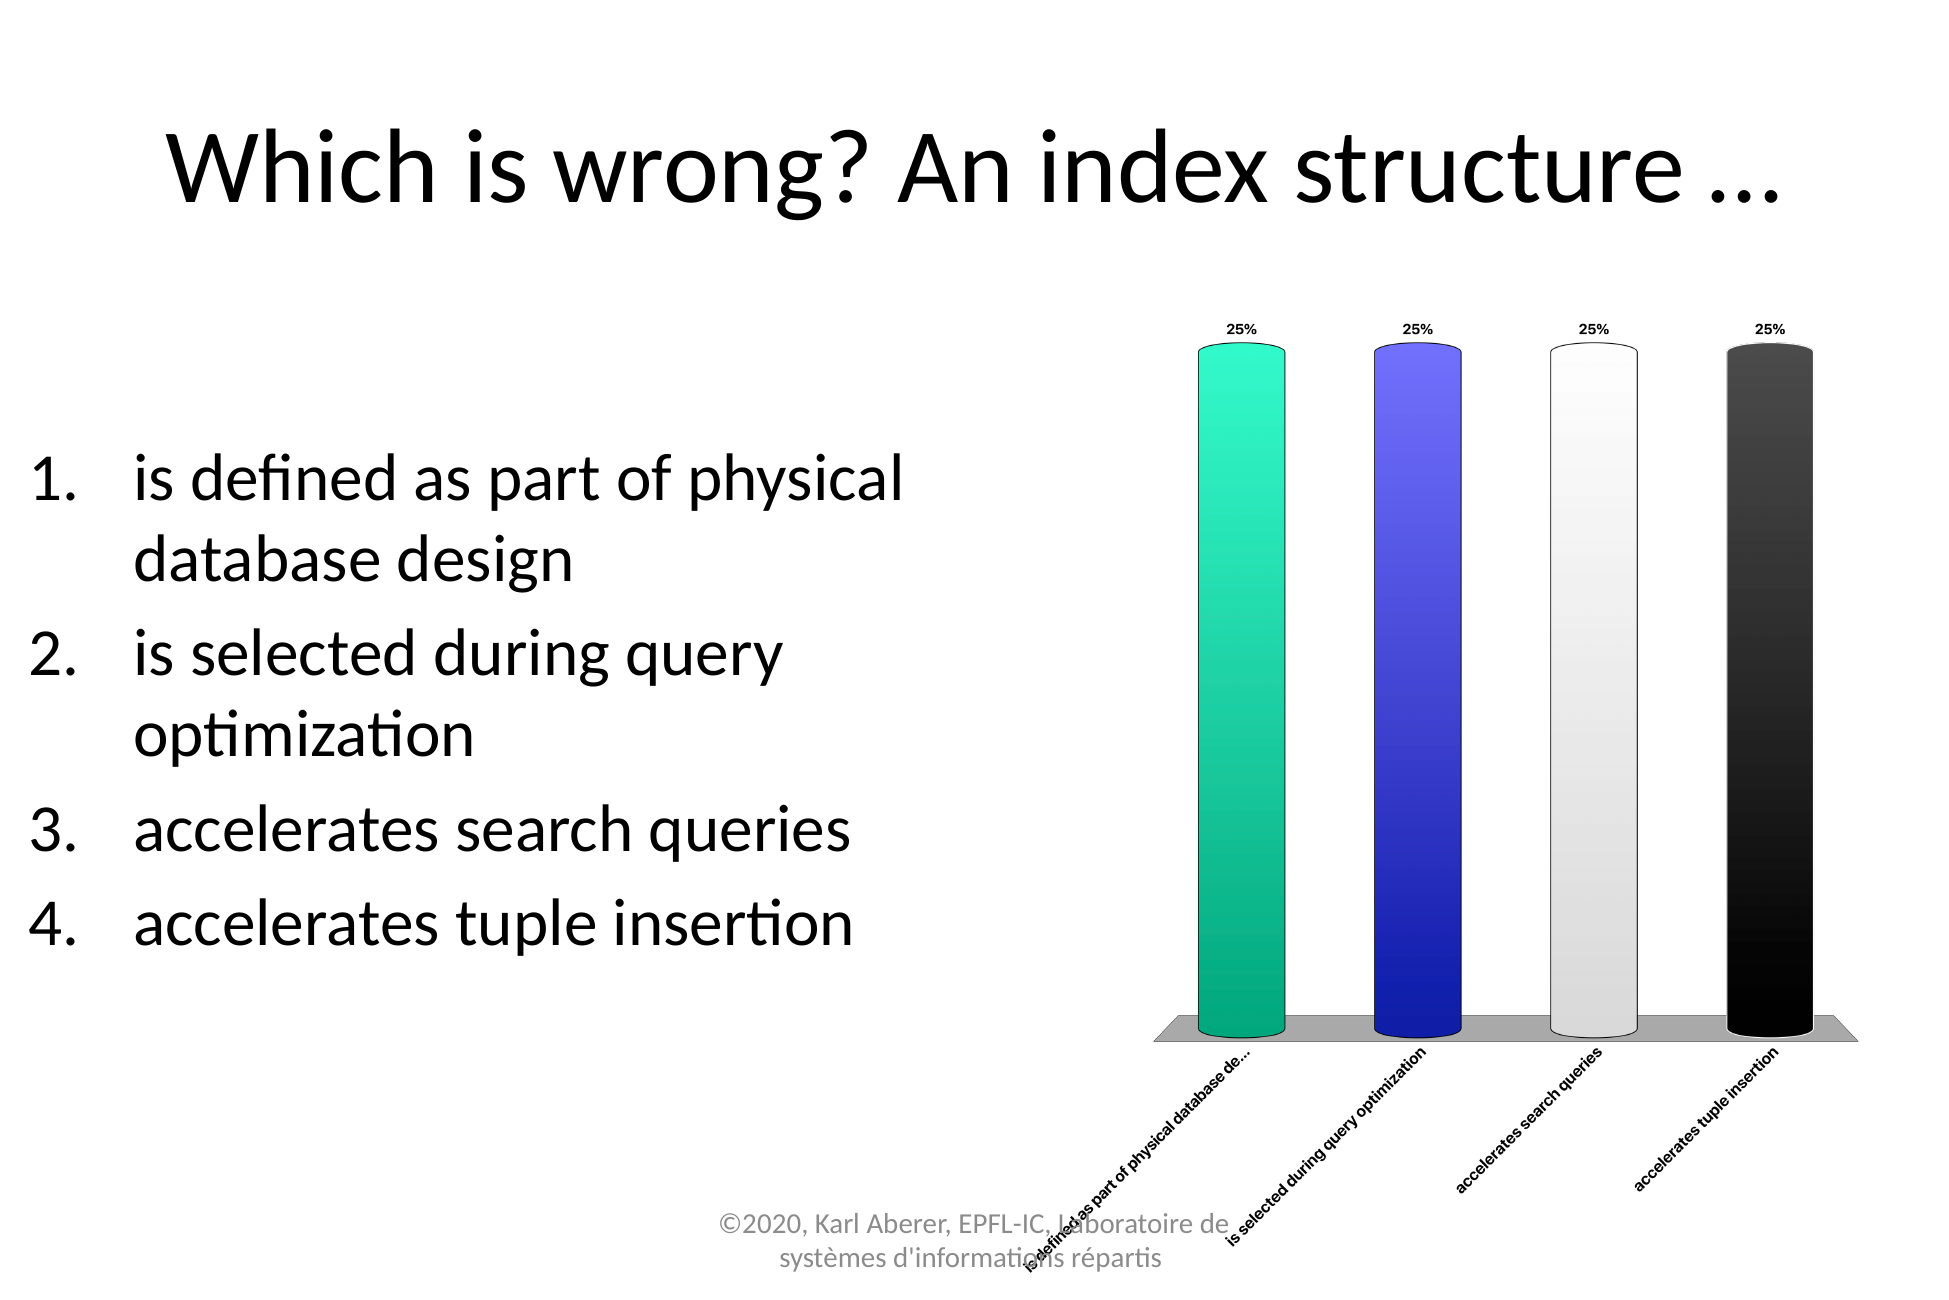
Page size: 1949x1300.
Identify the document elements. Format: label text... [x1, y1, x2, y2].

picture [1014, 302, 1885, 1281]
footer ©2020, Karl Aberer, EPFL-IC, Laboratoire de systèmes d'informations répartis [665, 1204, 1009, 1274]
list is defined as part of physical database design is selected during query optimization accelerates search queries accelerates tuple insertion [0, 425, 975, 1161]
title Which is wrong? An index structure … [97, 52, 1852, 269]
